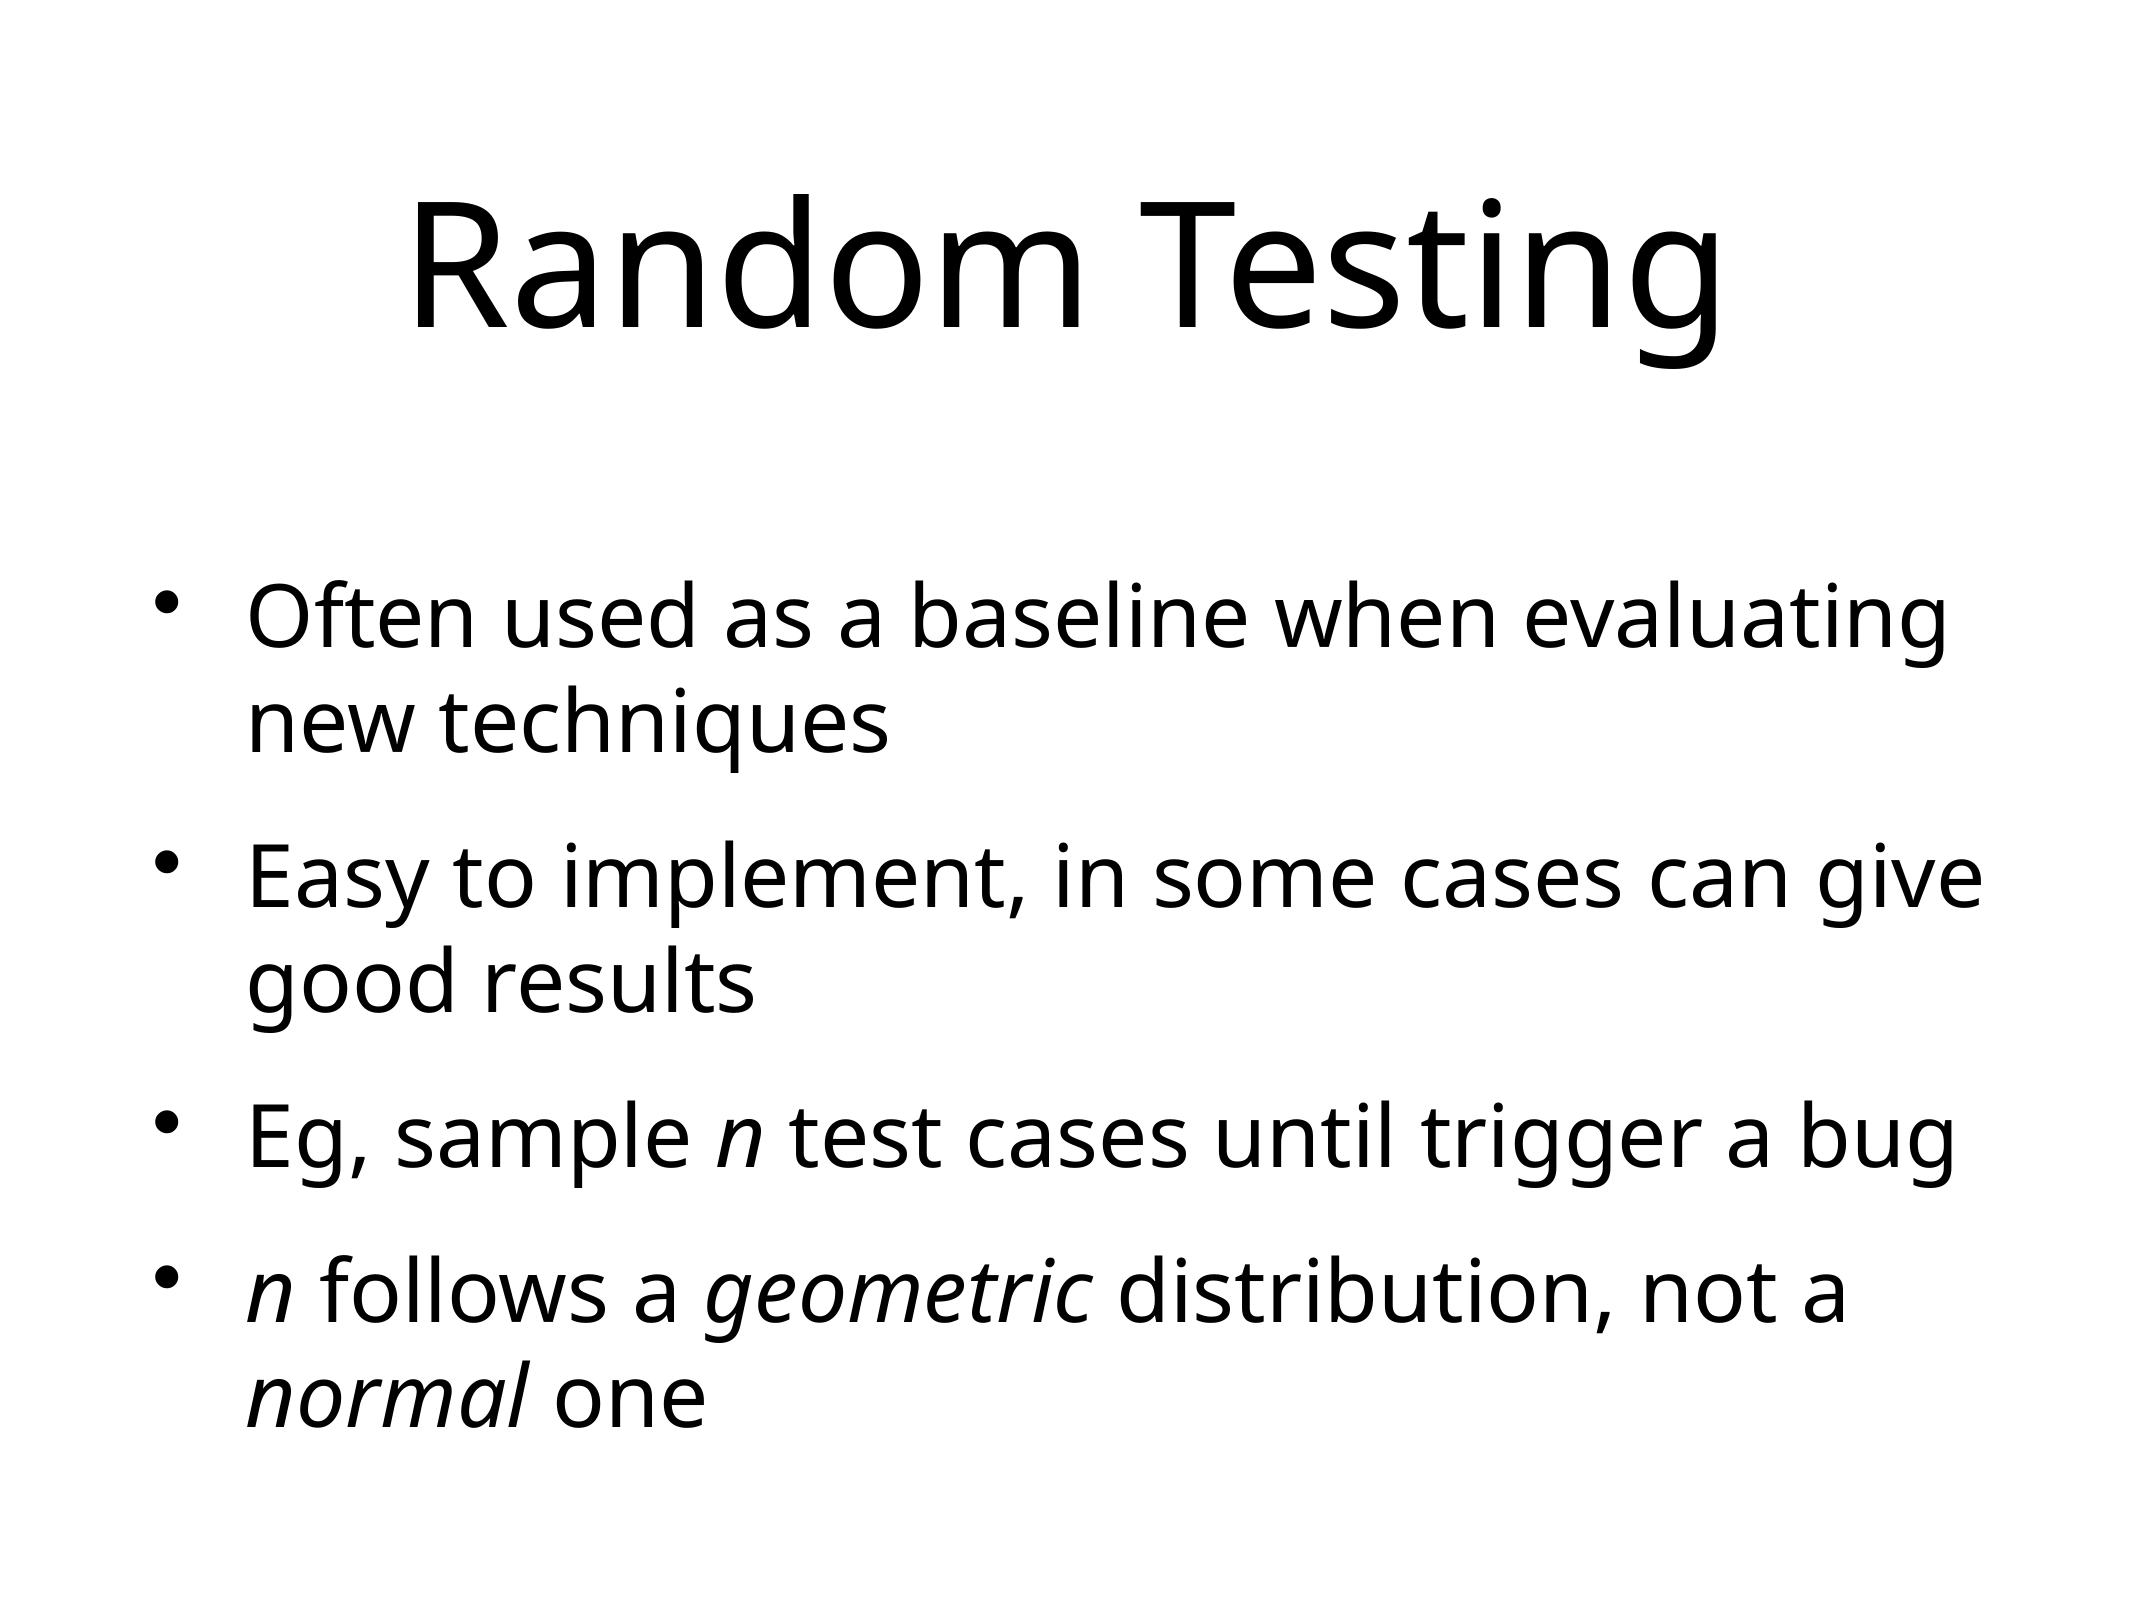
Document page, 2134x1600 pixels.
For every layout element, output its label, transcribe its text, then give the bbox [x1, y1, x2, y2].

title Random Testing [207, 41, 1926, 474]
list Often used as a baseline when evaluating new techniques Easy to implement, in some cases can give good results Eg, sample n test cases until trigger a bug n follows a geometric distribution, not a normal one [91, 480, 2043, 1524]
